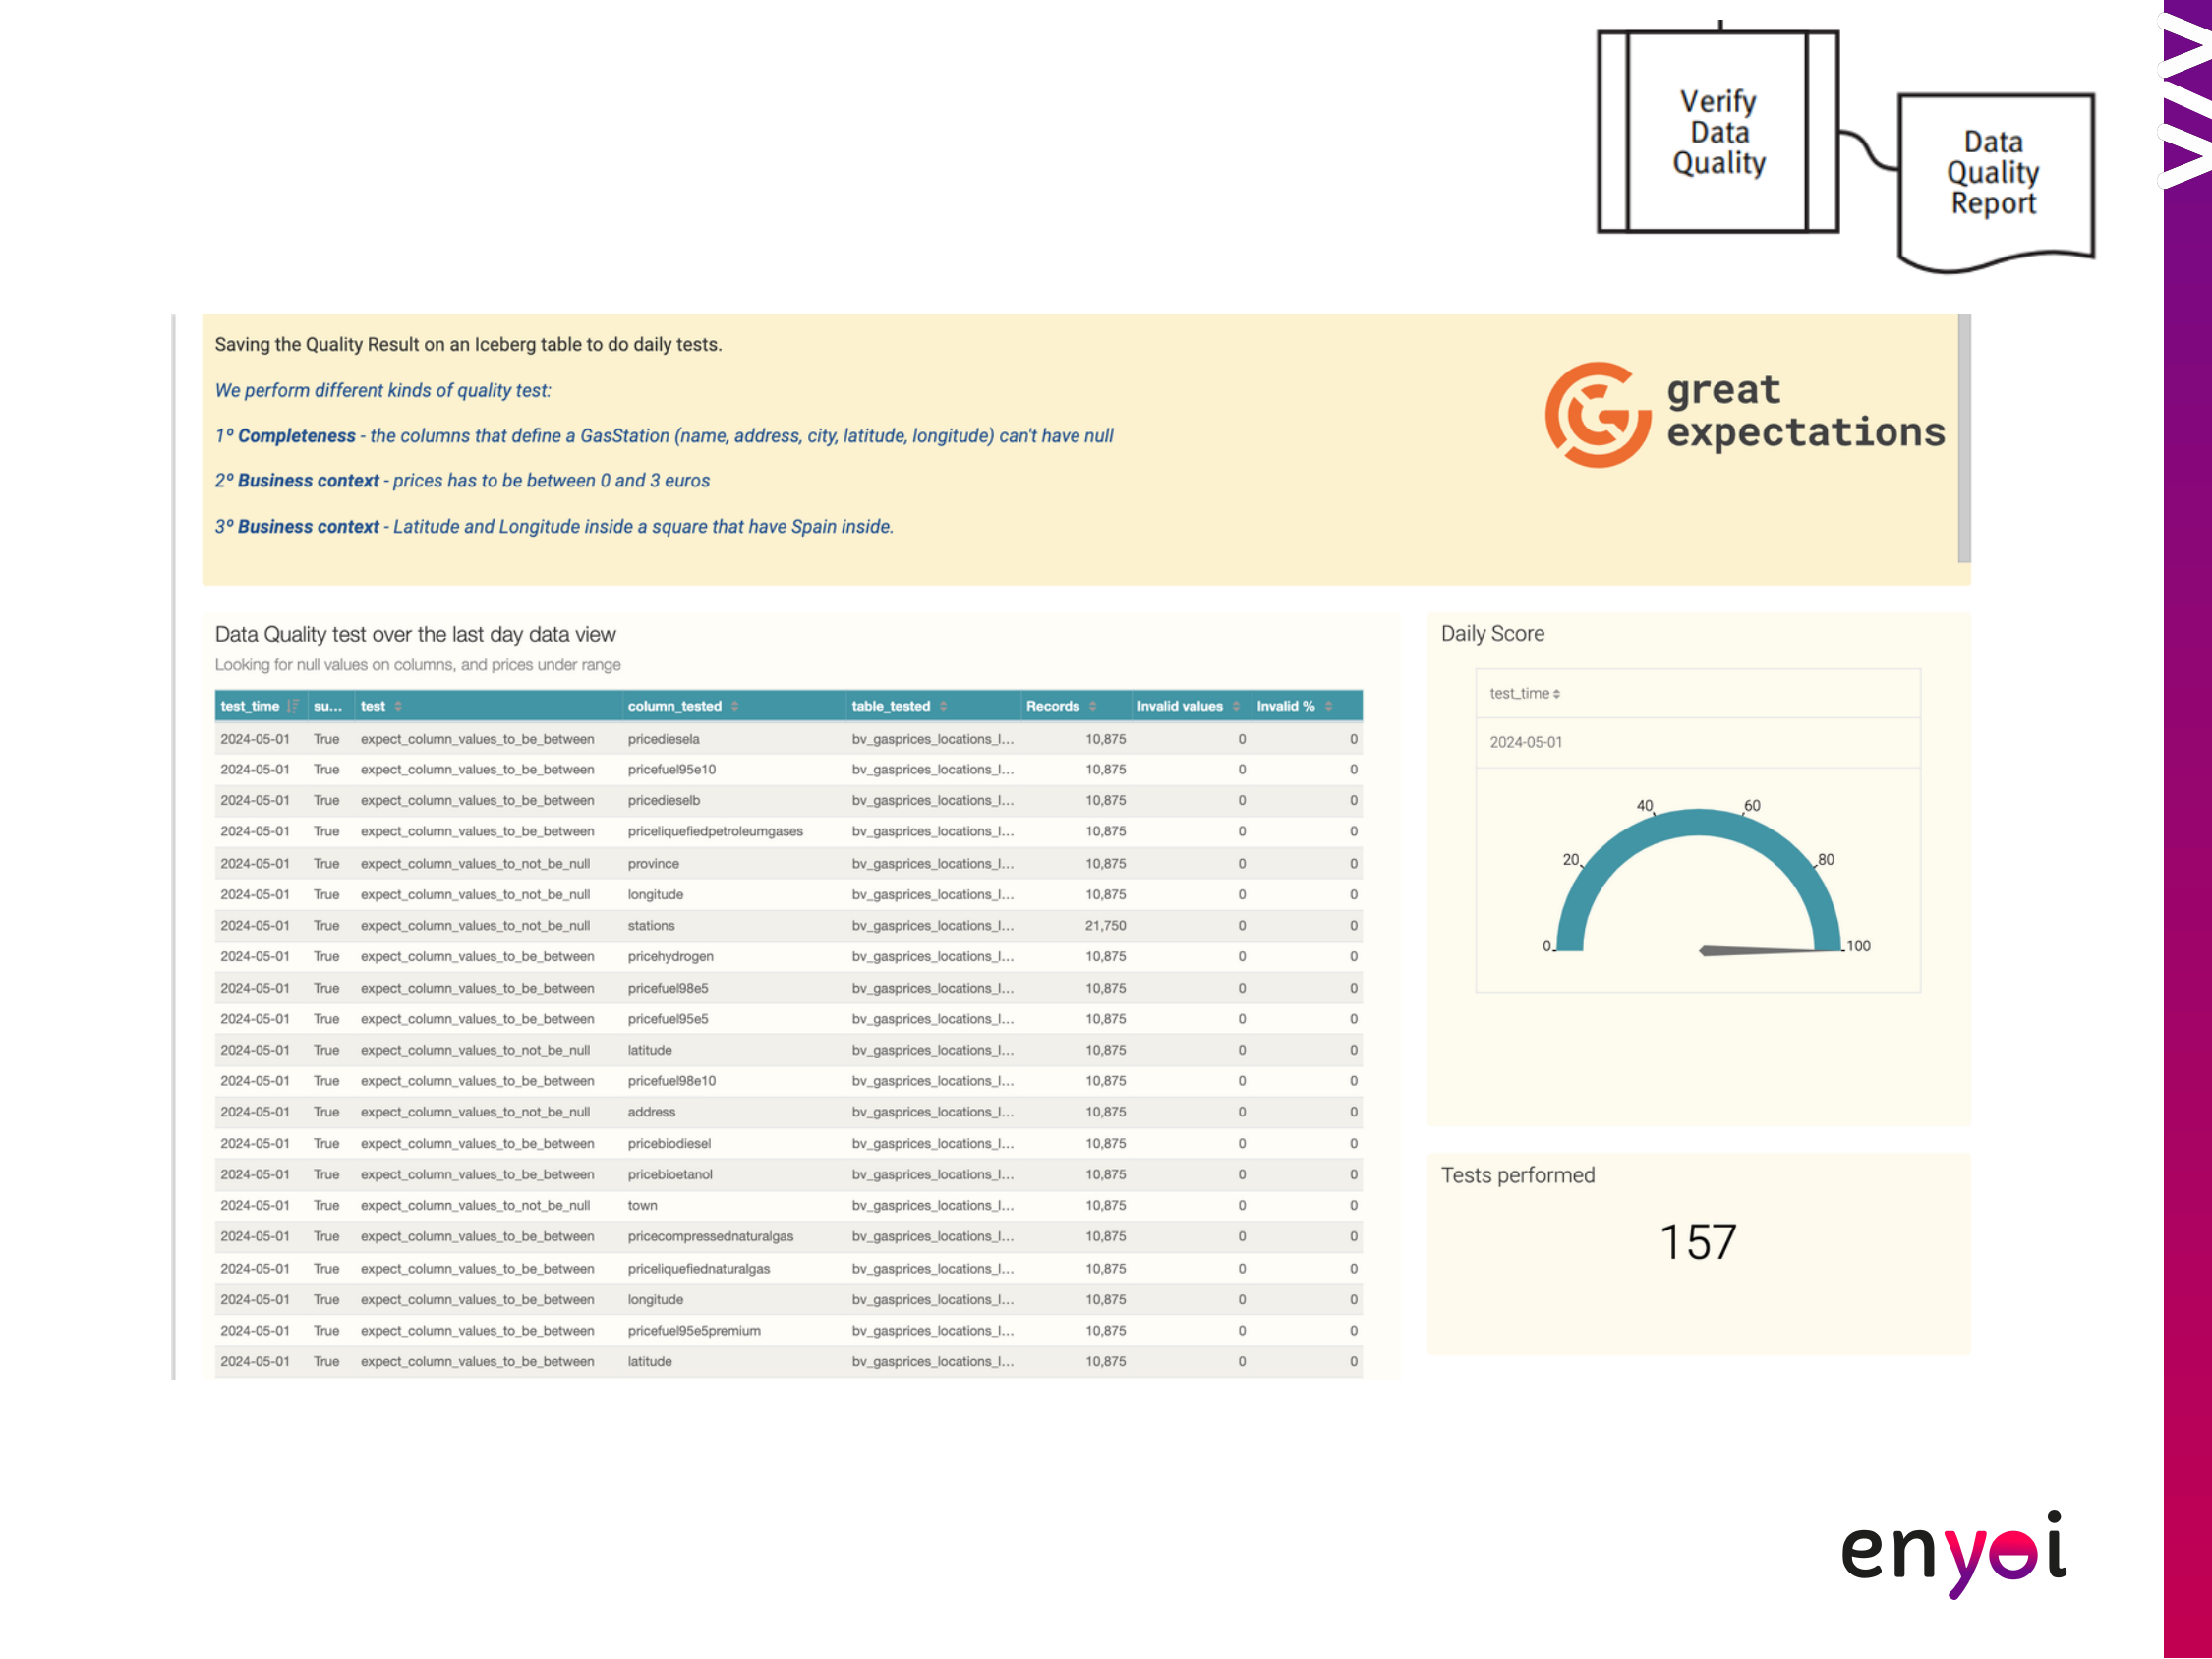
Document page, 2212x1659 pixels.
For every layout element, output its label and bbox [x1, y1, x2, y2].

text_box [1842, 1510, 2067, 1600]
picture [171, 314, 1988, 1381]
text_box [2154, 0, 2212, 1659]
picture [1589, 20, 2116, 285]
